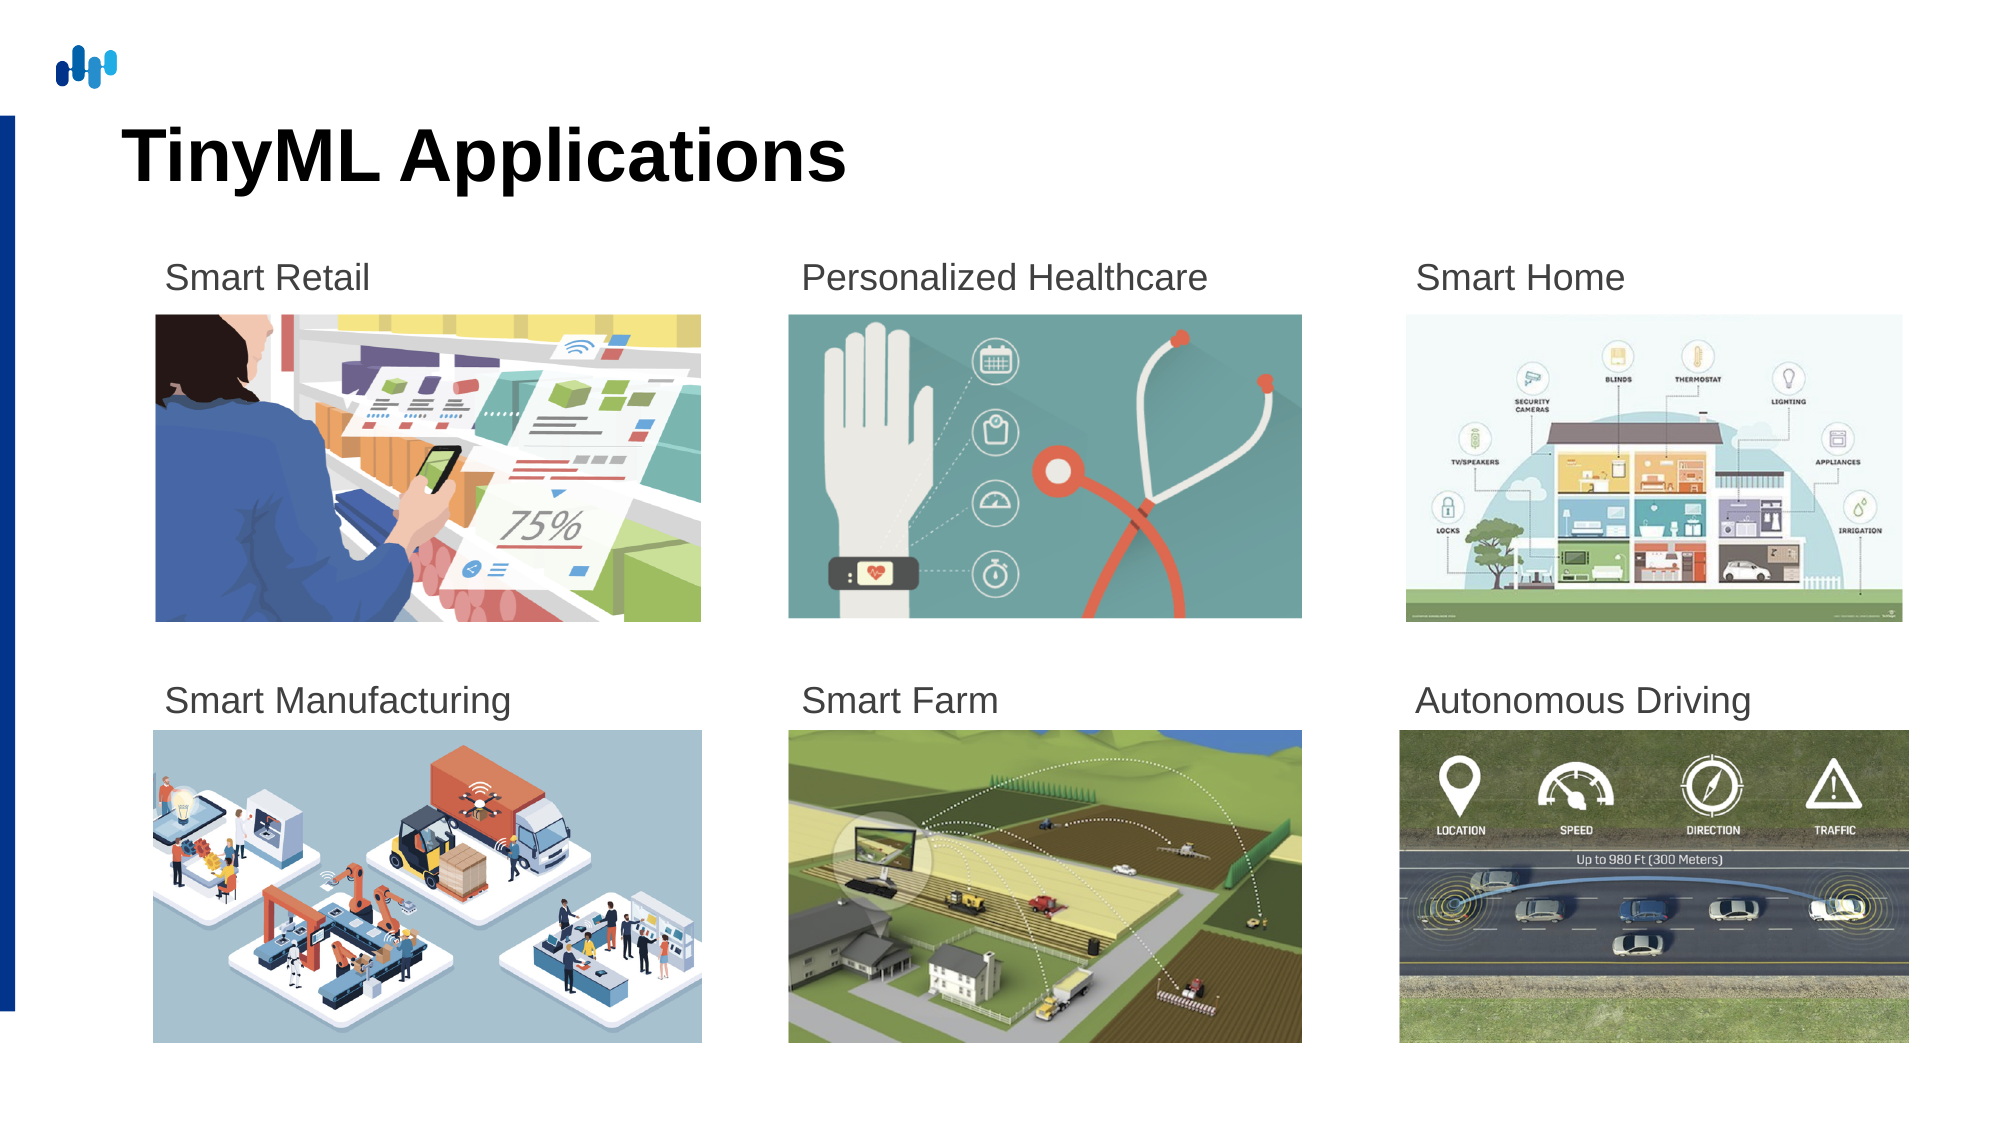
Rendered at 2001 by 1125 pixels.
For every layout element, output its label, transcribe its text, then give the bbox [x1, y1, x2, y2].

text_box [143, 228, 1961, 1057]
text_box [0, 115, 16, 1012]
text_box TinyML Applications [106, 99, 1413, 204]
picture [56, 45, 117, 89]
